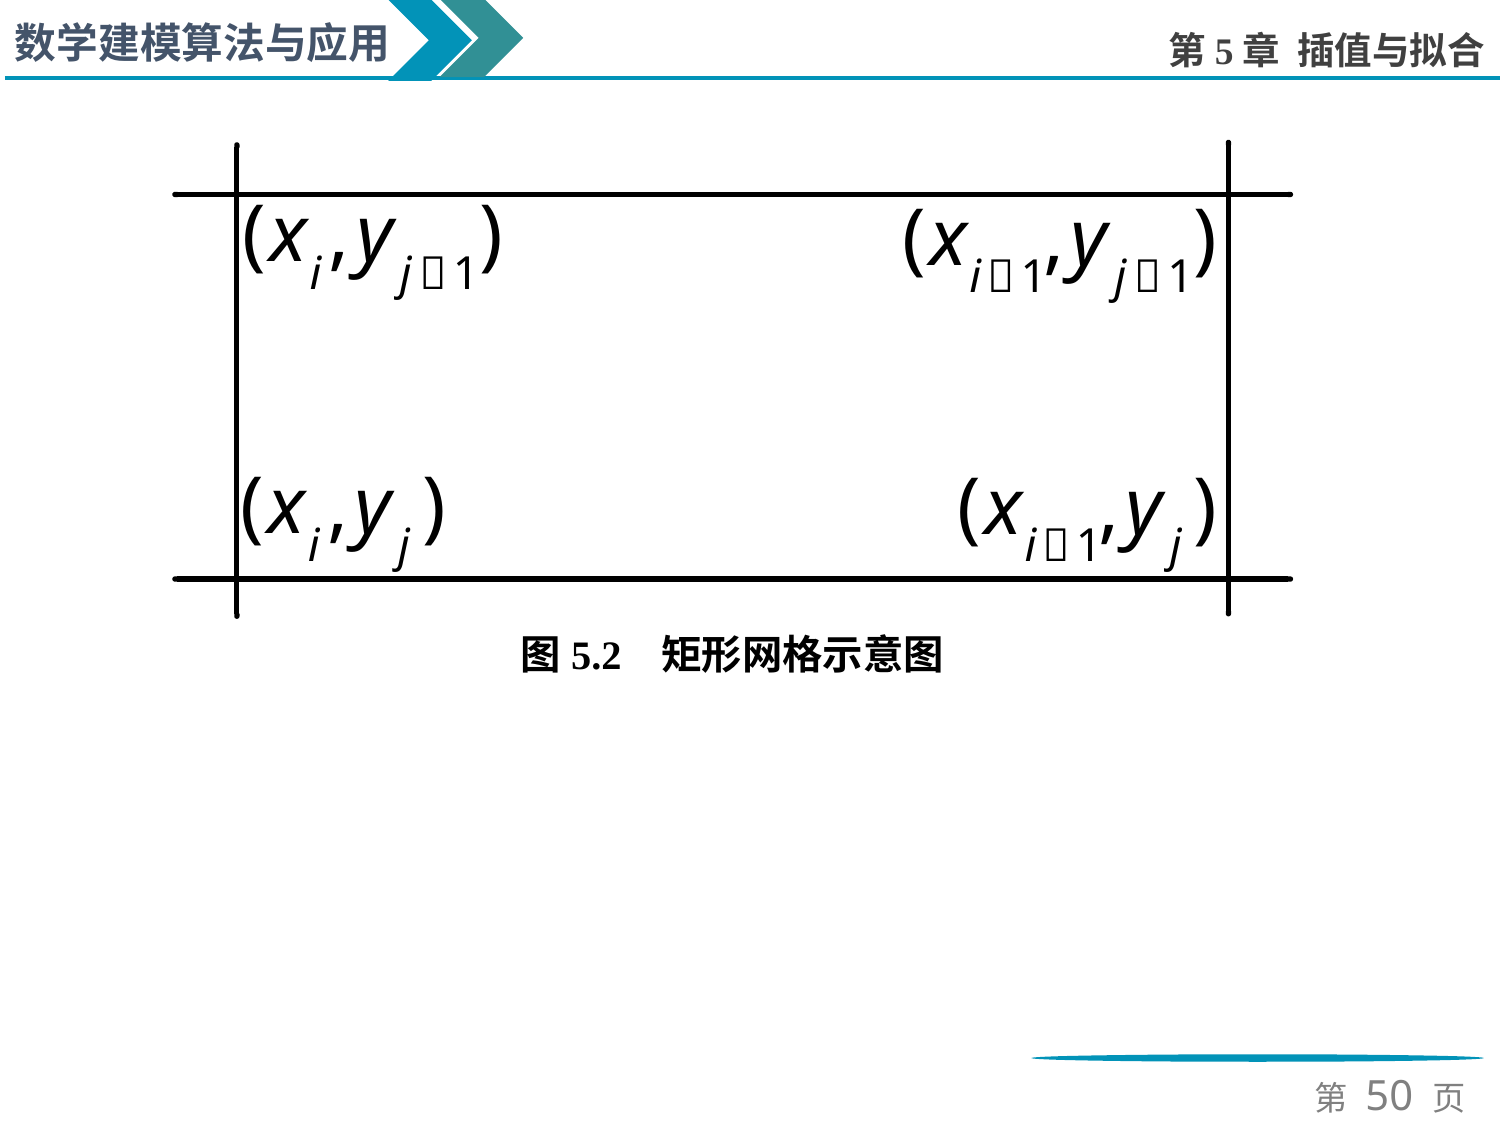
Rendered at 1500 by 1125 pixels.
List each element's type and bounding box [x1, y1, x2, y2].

text_box [87, 131, 1377, 721]
